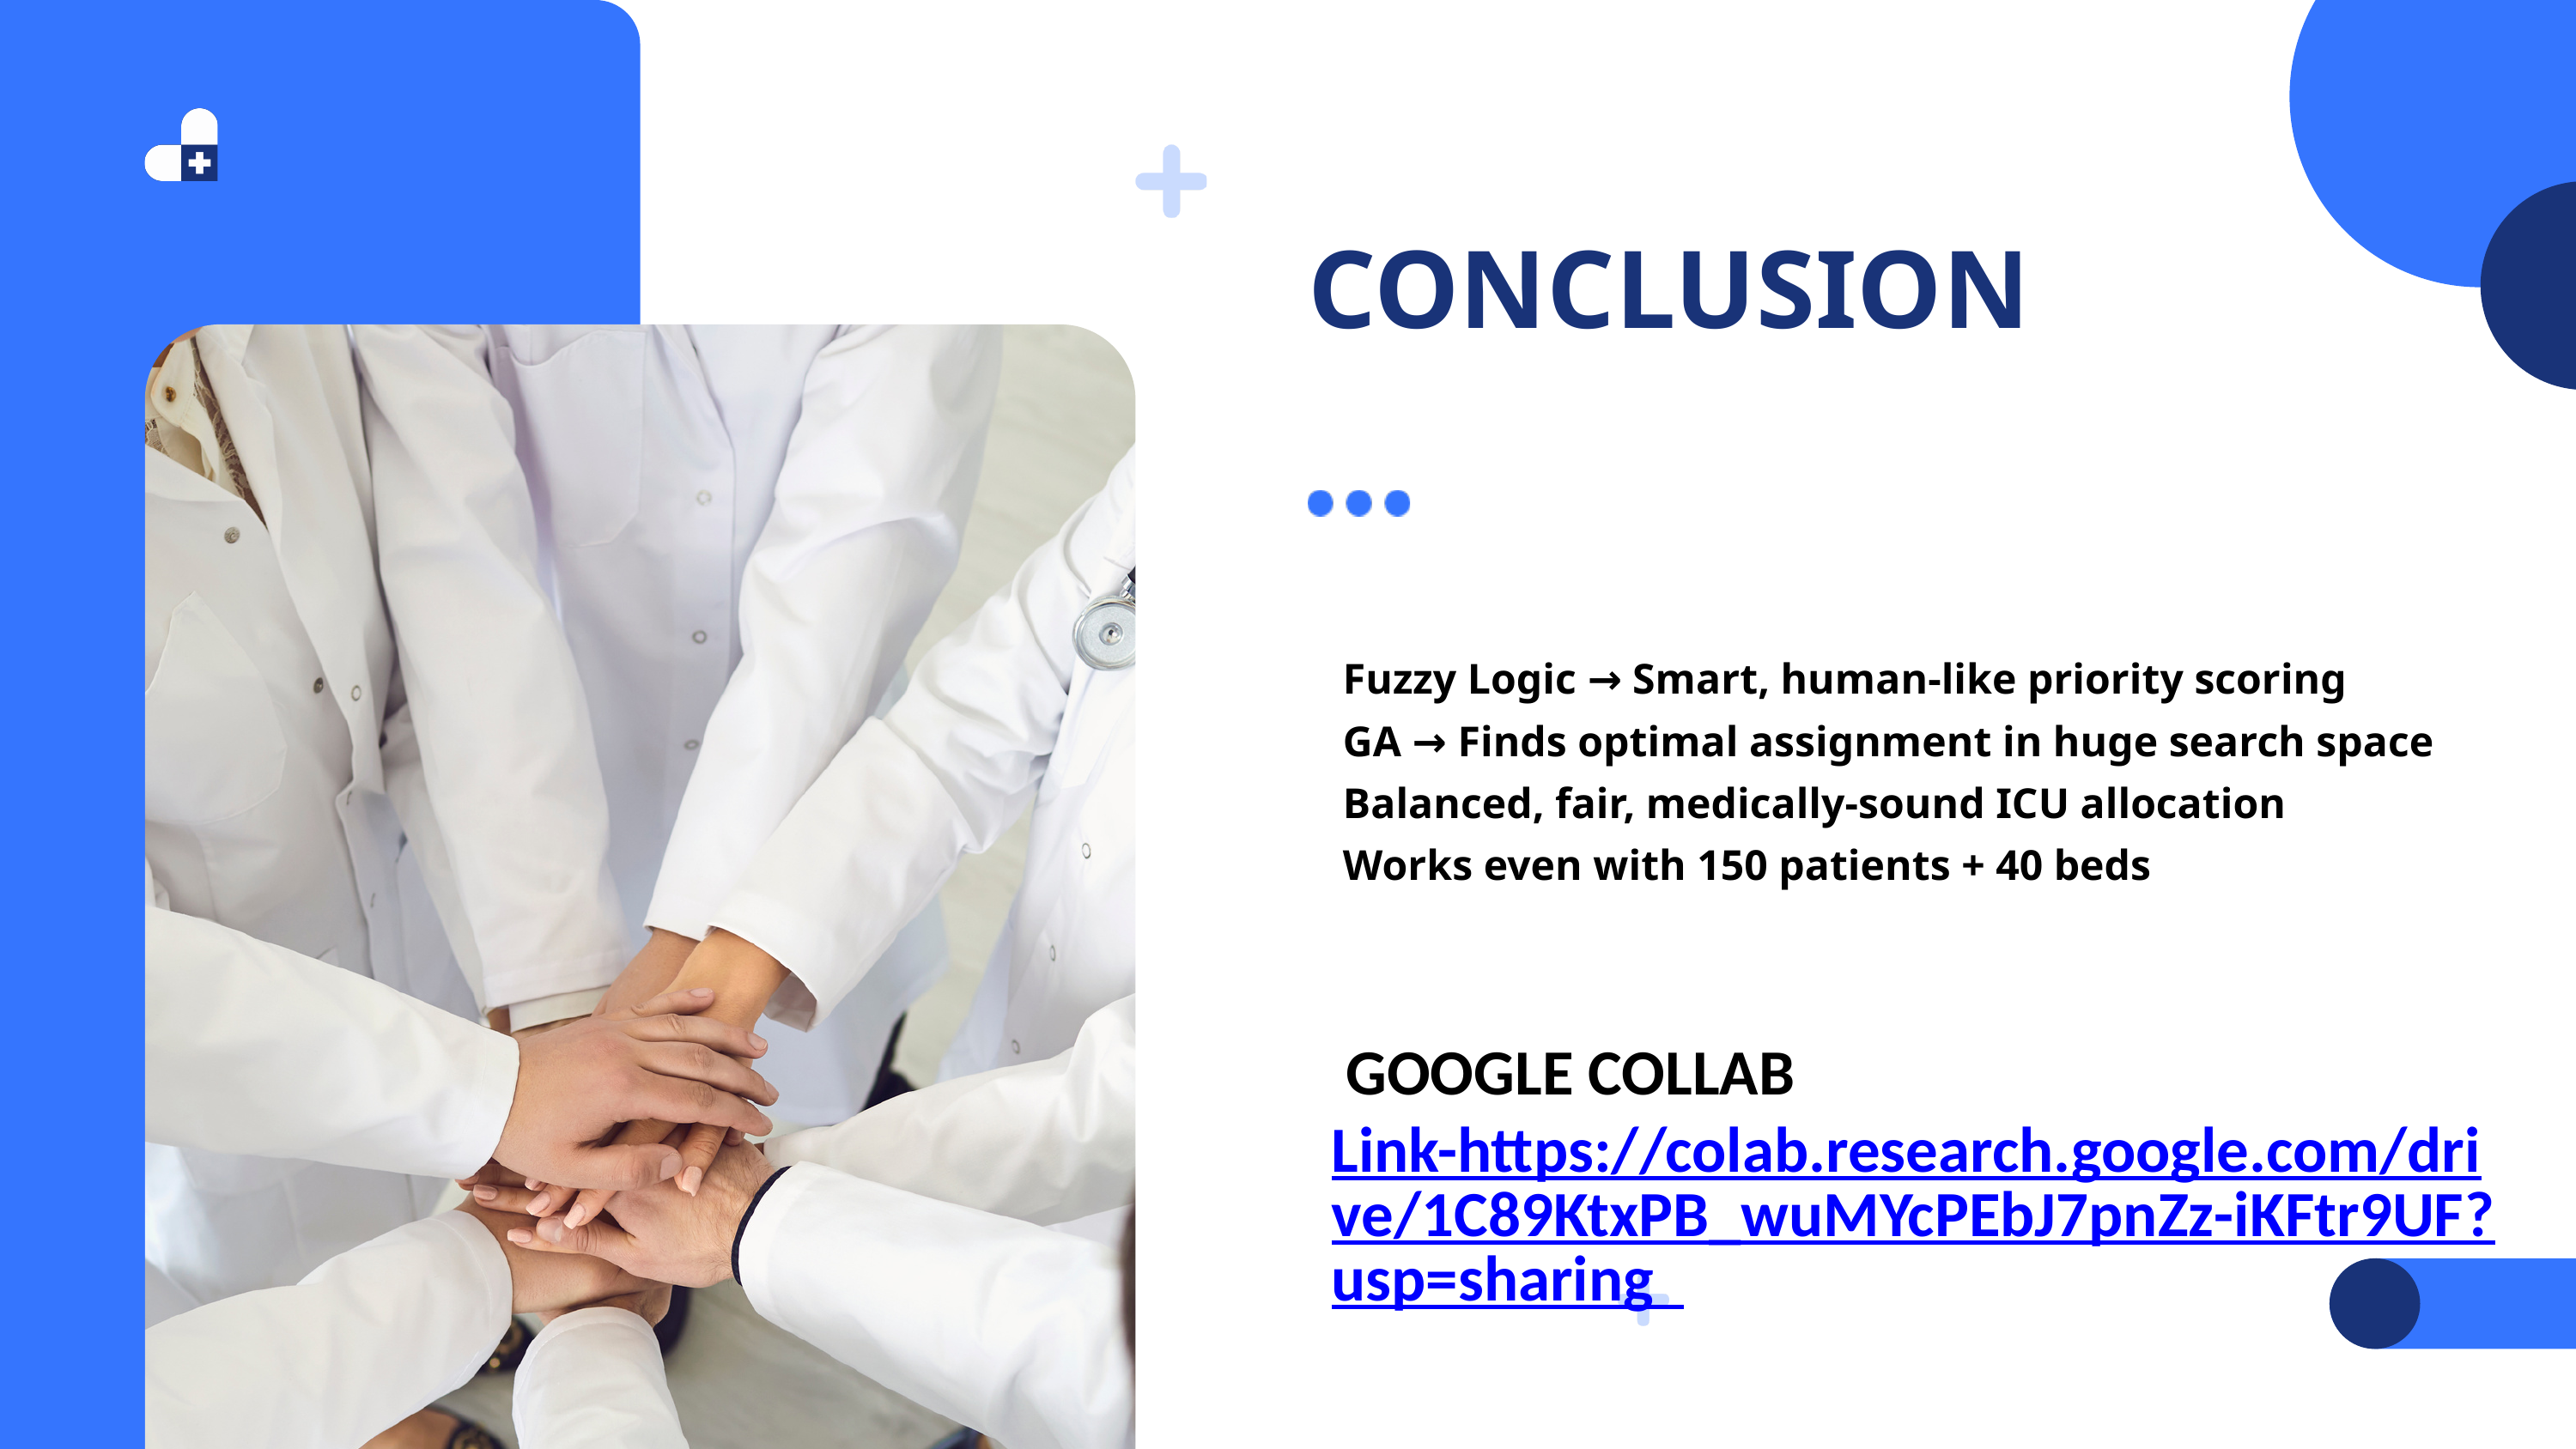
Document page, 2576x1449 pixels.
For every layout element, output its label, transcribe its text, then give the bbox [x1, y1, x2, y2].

text_box GOOGLE COLLAB Link-https://colab.research.google.com/drive/1C89KtxPB_wuMYcPEbJ7pnZz-iKFtr9UF?usp=sharing [1318, 1023, 2523, 1191]
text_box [2480, 180, 2576, 391]
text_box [2417, 1169, 2509, 1439]
text_box CONCLUSION [1308, 236, 2432, 351]
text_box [144, 324, 1136, 1449]
text_box Fuzzy Logic → Smart, human-like priority scoring GA → Finds optimal assignment in huge search space Balanced, fair, medically-sound ICU allocation Works even with 150 patients + 40 beds [1308, 640, 2576, 889]
text_box [1135, 144, 1207, 218]
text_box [0, 0, 641, 1449]
text_box [1308, 490, 1411, 517]
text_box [2289, 0, 2576, 288]
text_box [2329, 1258, 2421, 1349]
text_box [1617, 1273, 1669, 1326]
